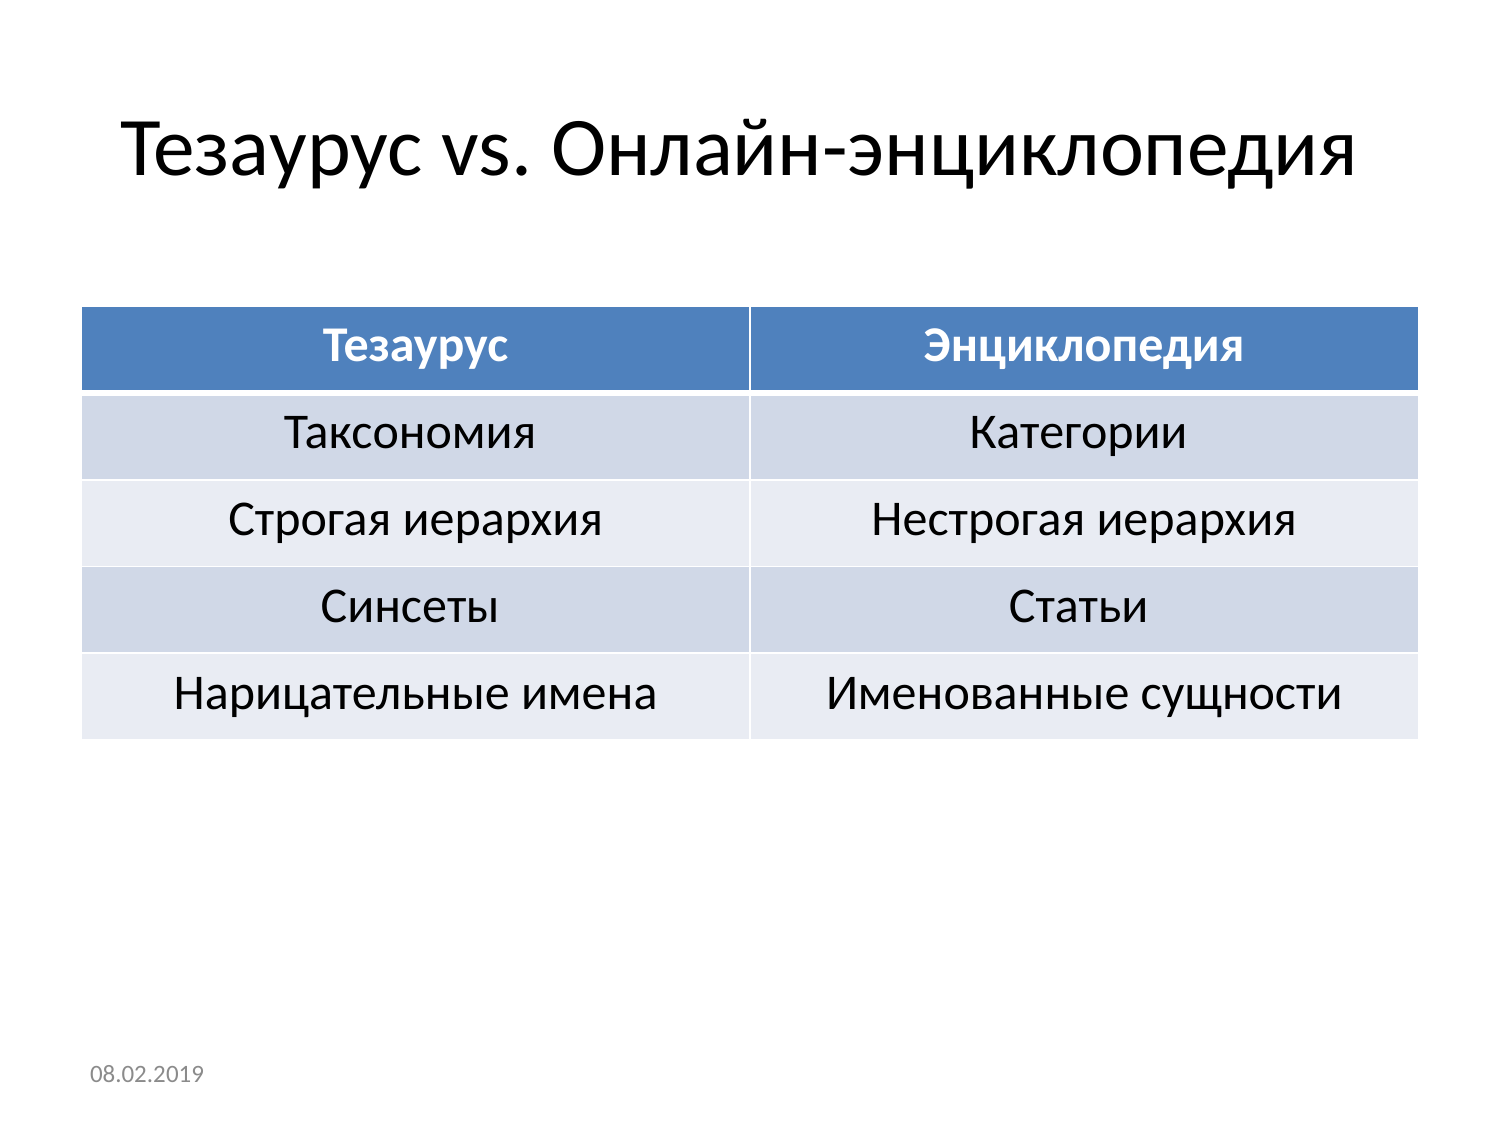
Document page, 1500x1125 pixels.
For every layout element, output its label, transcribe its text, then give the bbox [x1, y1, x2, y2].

table_cell Таксономия [82, 396, 749, 479]
table_cell Синсеты [82, 567, 749, 652]
table_header Тезаурус [82, 307, 749, 390]
table_cell Статьи [751, 567, 1418, 652]
table_cell Категории [751, 396, 1418, 479]
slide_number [75, 1042, 425, 1103]
table_cell Нестрогая иерархия [751, 481, 1418, 566]
title Тезаурус vs. Онлайн-энциклопедия [75, 45, 1425, 233]
table_cell Строгая иерархия [82, 481, 749, 566]
table_cell Нарицательные имена [82, 654, 749, 739]
table_header Энциклопедия [751, 307, 1418, 390]
table_cell Именованные сущности [751, 654, 1418, 739]
